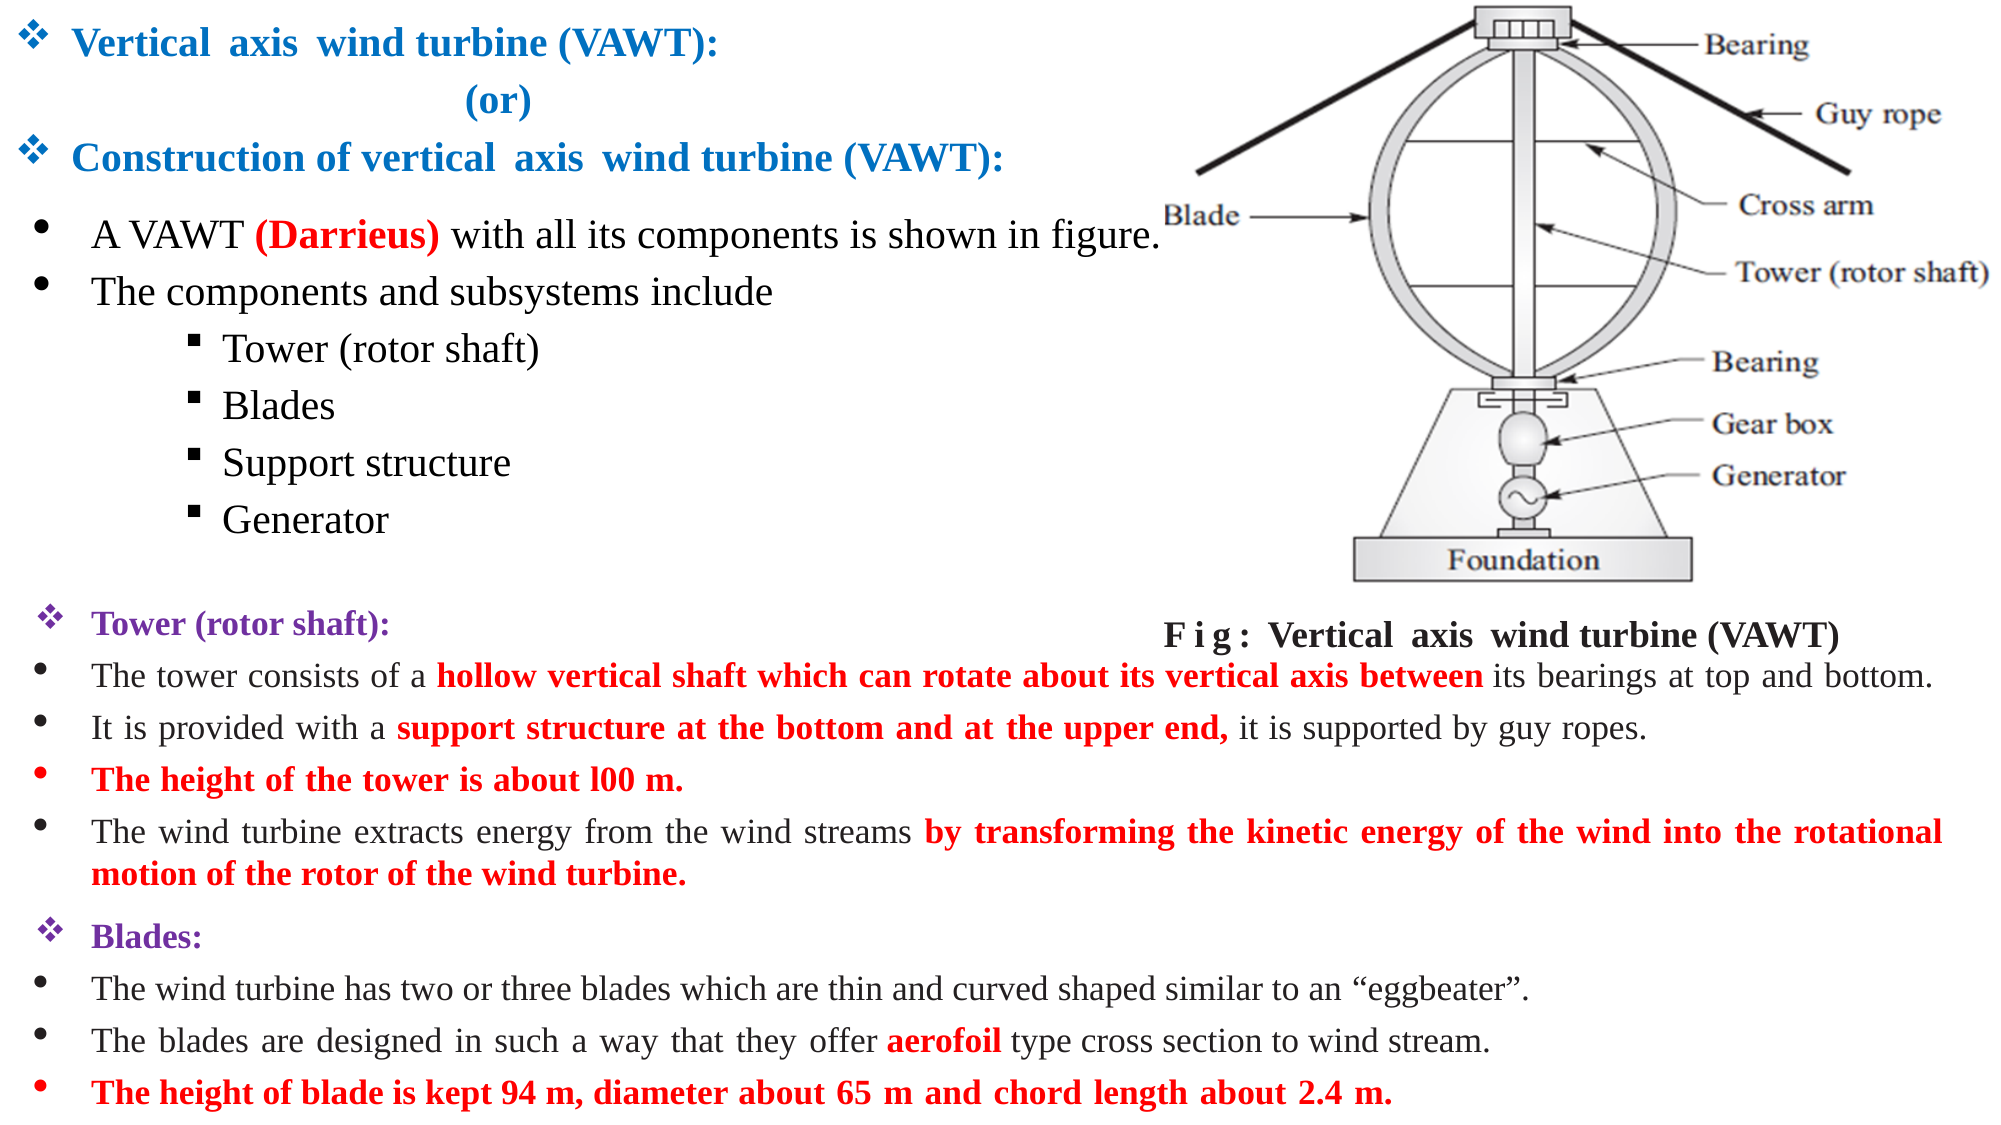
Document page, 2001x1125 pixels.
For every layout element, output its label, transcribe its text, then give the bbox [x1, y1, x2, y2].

text_box A VAWT (Darrieus) with all its components is shown in figure. The components and subsystems include Tower (rotor shaft) Blades Support structure Generator [19, 199, 1164, 550]
picture [1164, 1, 2000, 599]
text_box Tower (rotor shaft): The tower consists of a hollow vertical shaft which can rotate about its vertical axis between its bearings at top and bottom. It is provided with a support structure at the bottom and at the upper end, it is supported by guy ropes. The height of the tower is about l00 m. The wind turbine extracts energy from the wind streams by transforming the kinetic energy of the wind into the rotational motion of the rotor of the wind turbine. Blades: The wind turbine has two or three blades which are thin and curved shaped similar to an “eggbeater”. The blades are designed in such a way that they offer aerofoil type cross section to wind stream. The height of blade is kept 94 m, diameter about 65 m and chord length about 2.4 m. [19, 592, 2000, 1119]
text_box Vertical axis wind turbine (VAWT): (or) Construction of vertical axis wind turbine (VAWT): [0, 0, 2000, 188]
